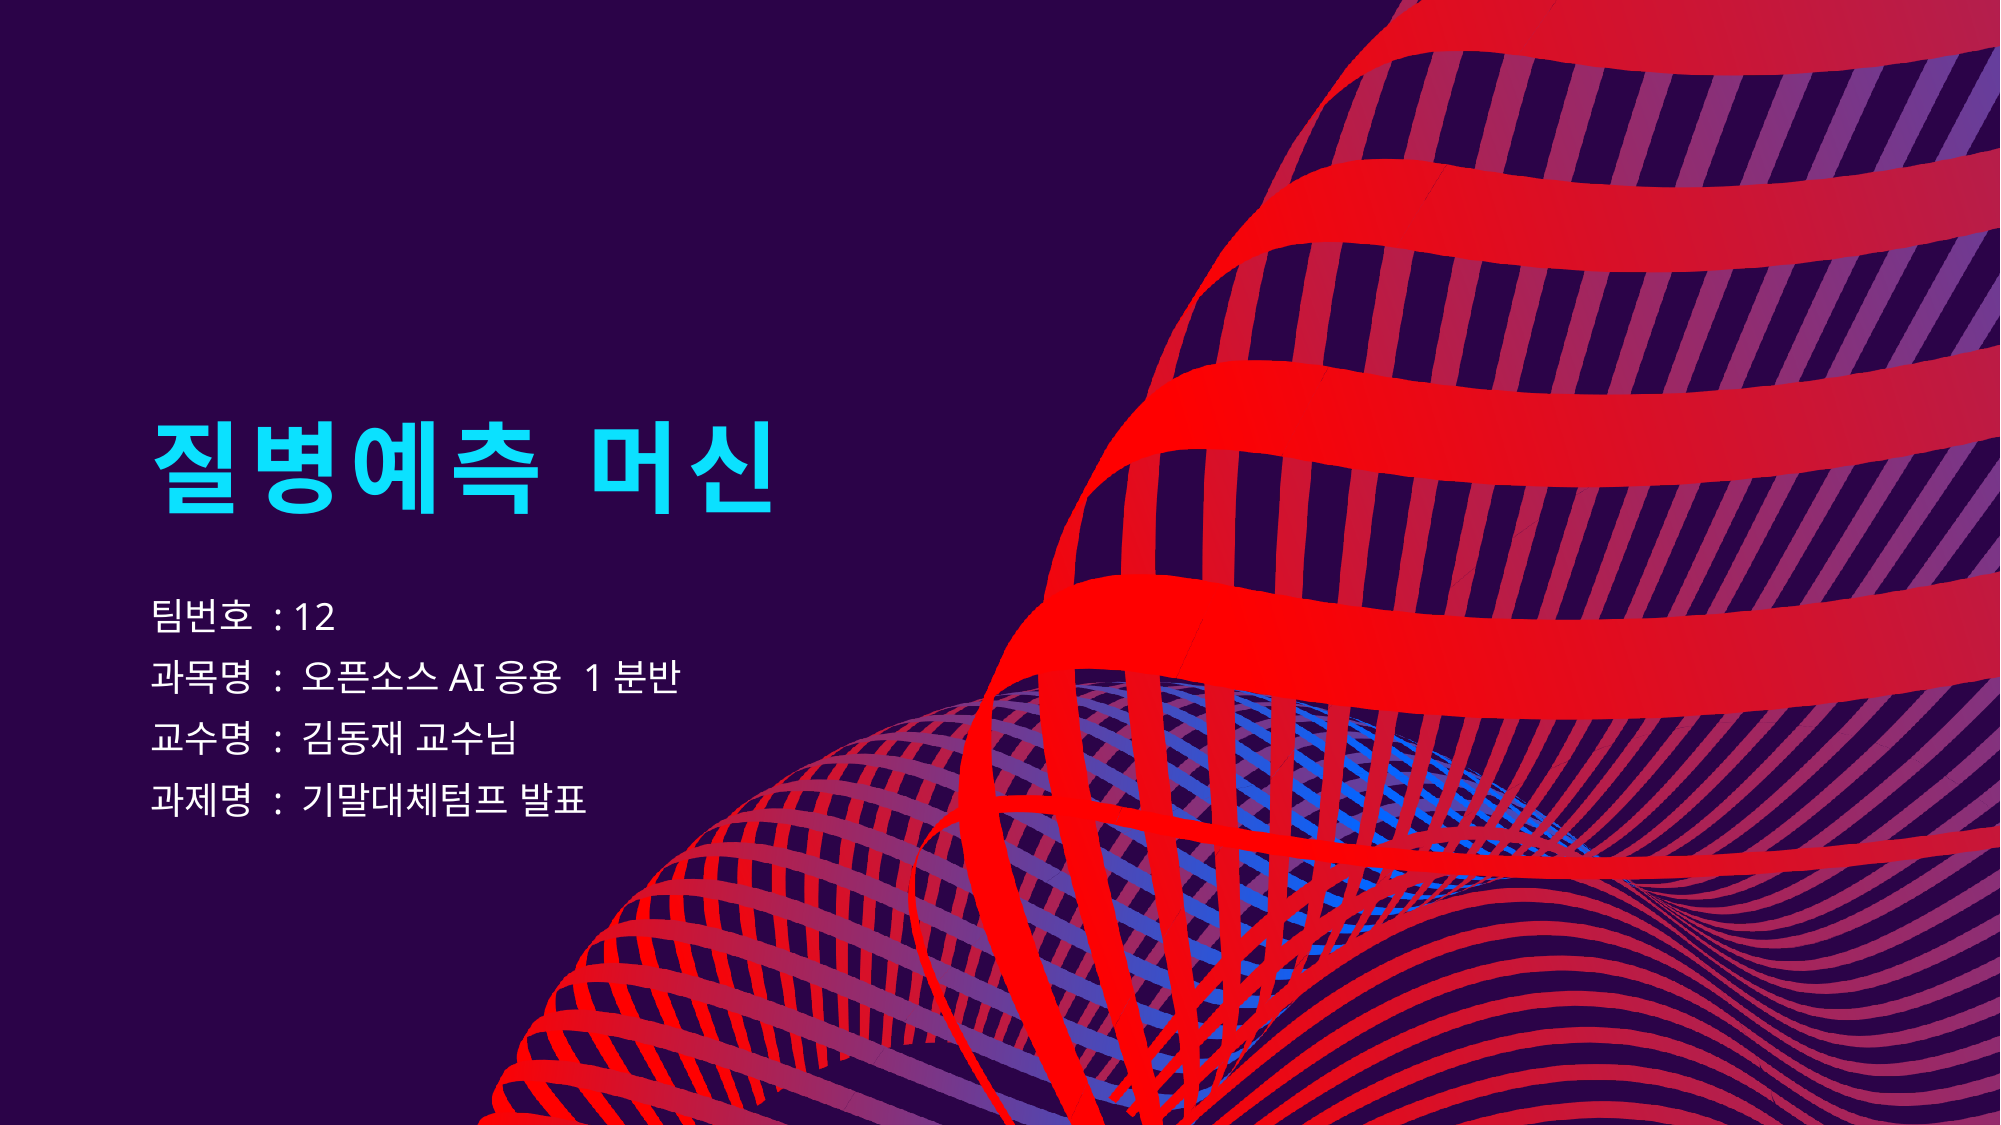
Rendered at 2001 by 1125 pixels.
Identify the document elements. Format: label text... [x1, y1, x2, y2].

list 팀번호 : 12 과목명 : 오픈소스AI응용 1분반 교수명 : 김동재 교수님 과제명 : 기말대체텀프 발표 [135, 590, 954, 873]
picture [0, 0, 2000, 1125]
title 질병예측 머신 [135, 217, 954, 535]
